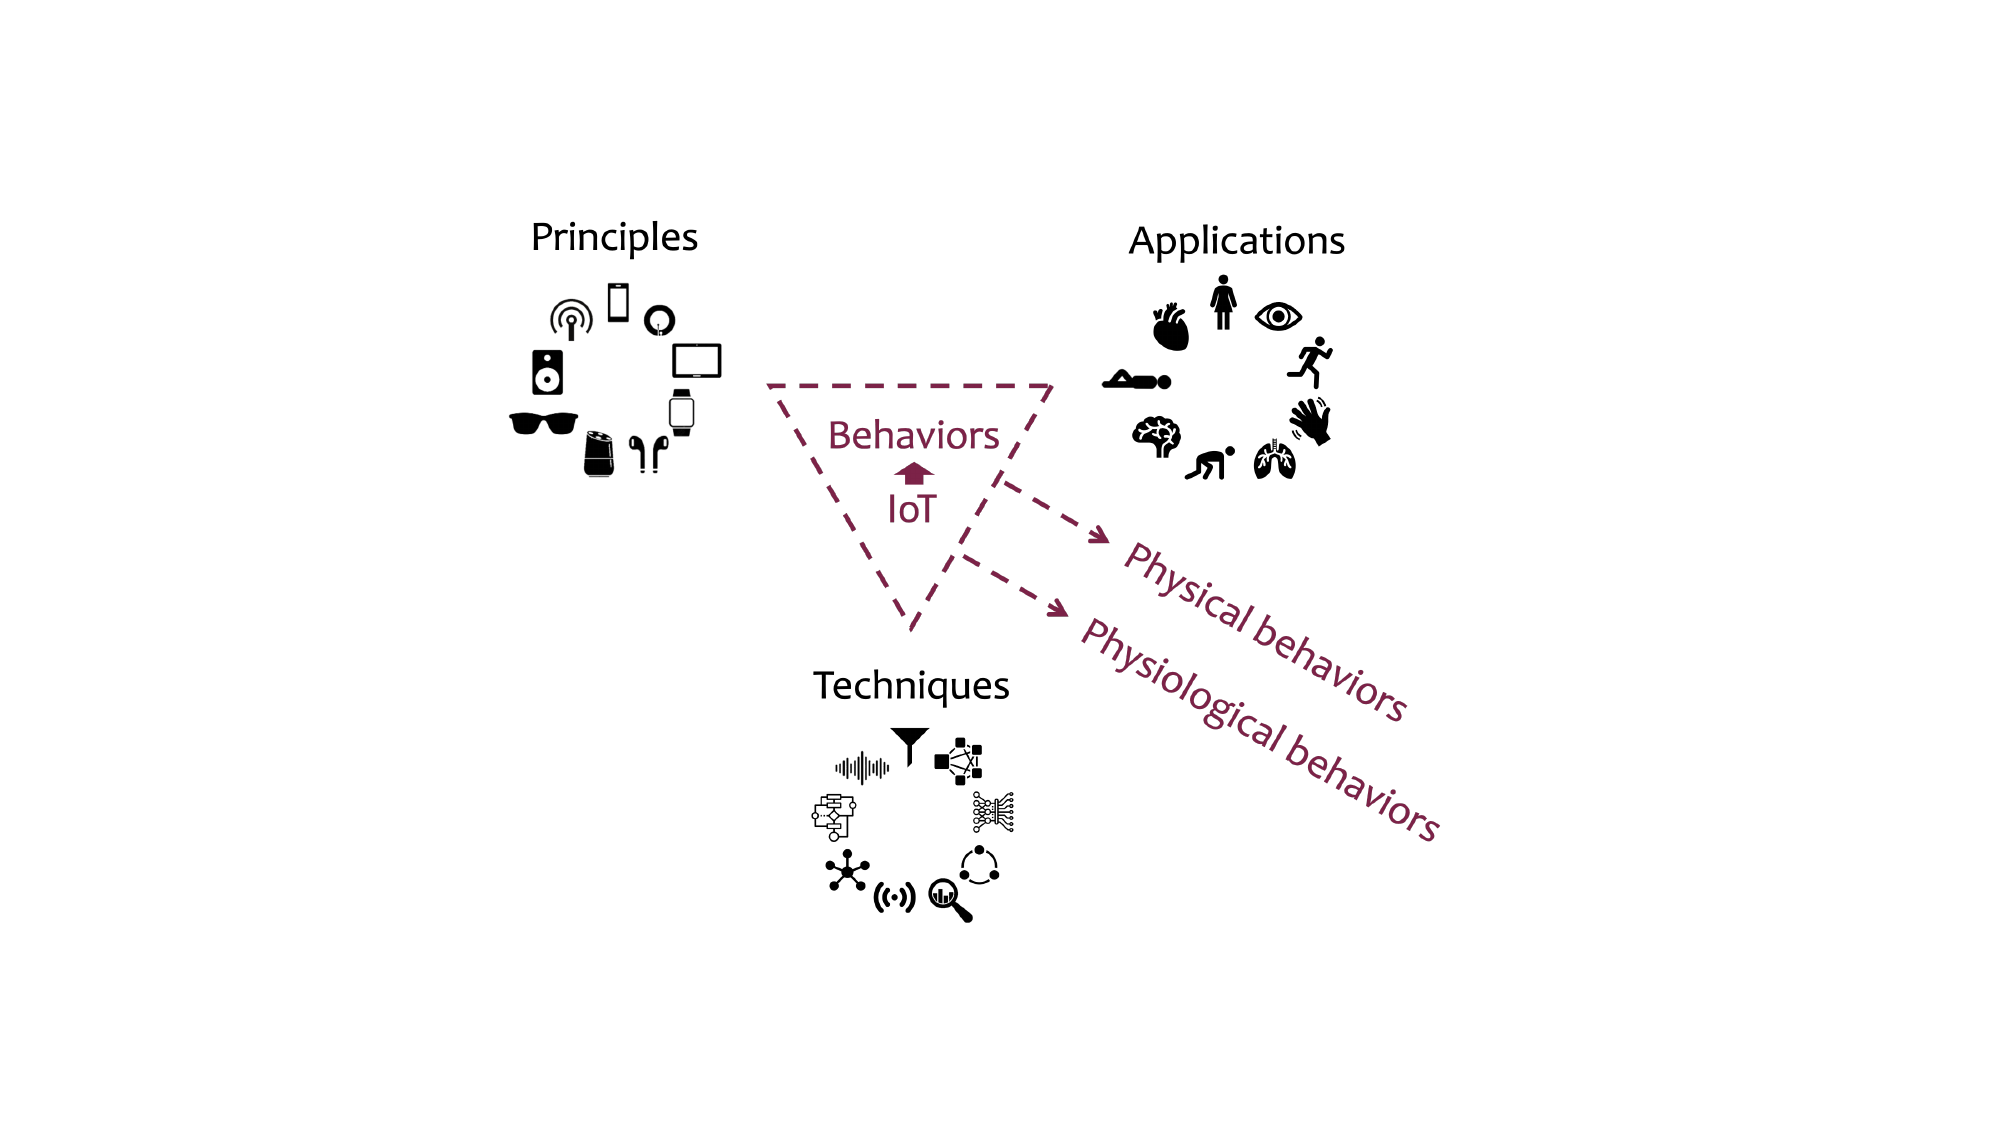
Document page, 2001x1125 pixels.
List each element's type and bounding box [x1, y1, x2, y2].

picture [485, 182, 1476, 926]
